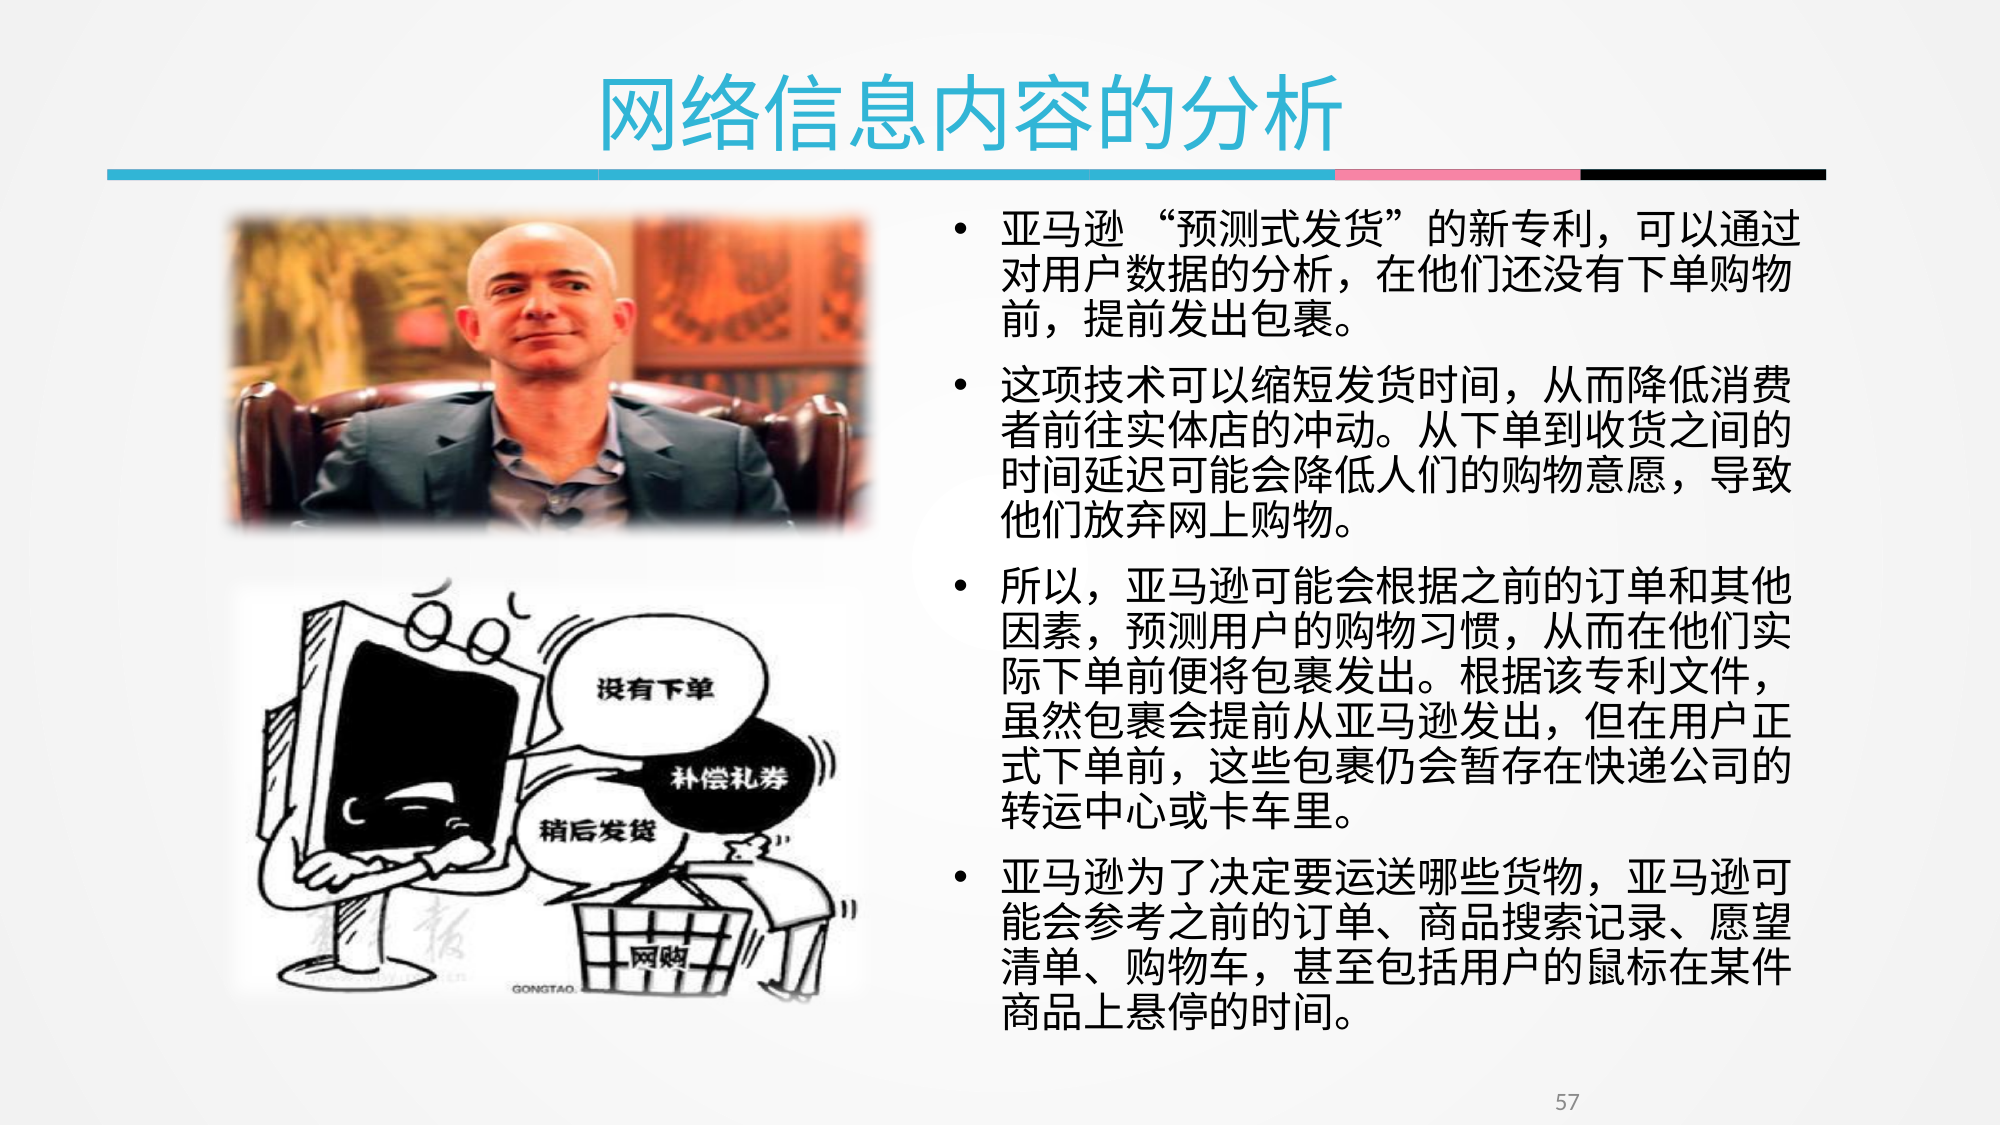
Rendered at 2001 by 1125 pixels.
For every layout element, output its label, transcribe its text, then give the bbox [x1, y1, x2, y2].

picture [215, 567, 882, 1012]
picture [215, 201, 882, 543]
text_box 网络信息内容的分析 [581, 54, 1361, 169]
text_box 亚马逊 “预测式发货”的新专利，可以通过对用户数据的分析，在他们还没有下单购物前，提前发出包裹。 这项技术可以缩短发货时间，从而降低消费者前往实体店的冲动。从下单到收货之间的时间延迟可能会降低人们的购物意愿，导致他们放弃网上购物。 所以，亚马逊可能会根据之前的订单和其他因素，预测用户的购物习惯，从而在他们实际下单前便将包裹发出。根据该专利文件，虽然包裹会提前从亚马逊发出，但在用户正式下单前，这些包裹仍会暂存在快递公司的转运中心或卡车里。 亚马逊为了决定要运送哪些货物，亚马逊可能会参考之前的订单、商品搜索记录、愿望清单、购物车，甚至包括用户的鼠标在某件商品上悬停的时间。 [938, 201, 1827, 944]
slide_number 57 [1520, 1070, 1596, 1125]
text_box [107, 169, 1827, 181]
